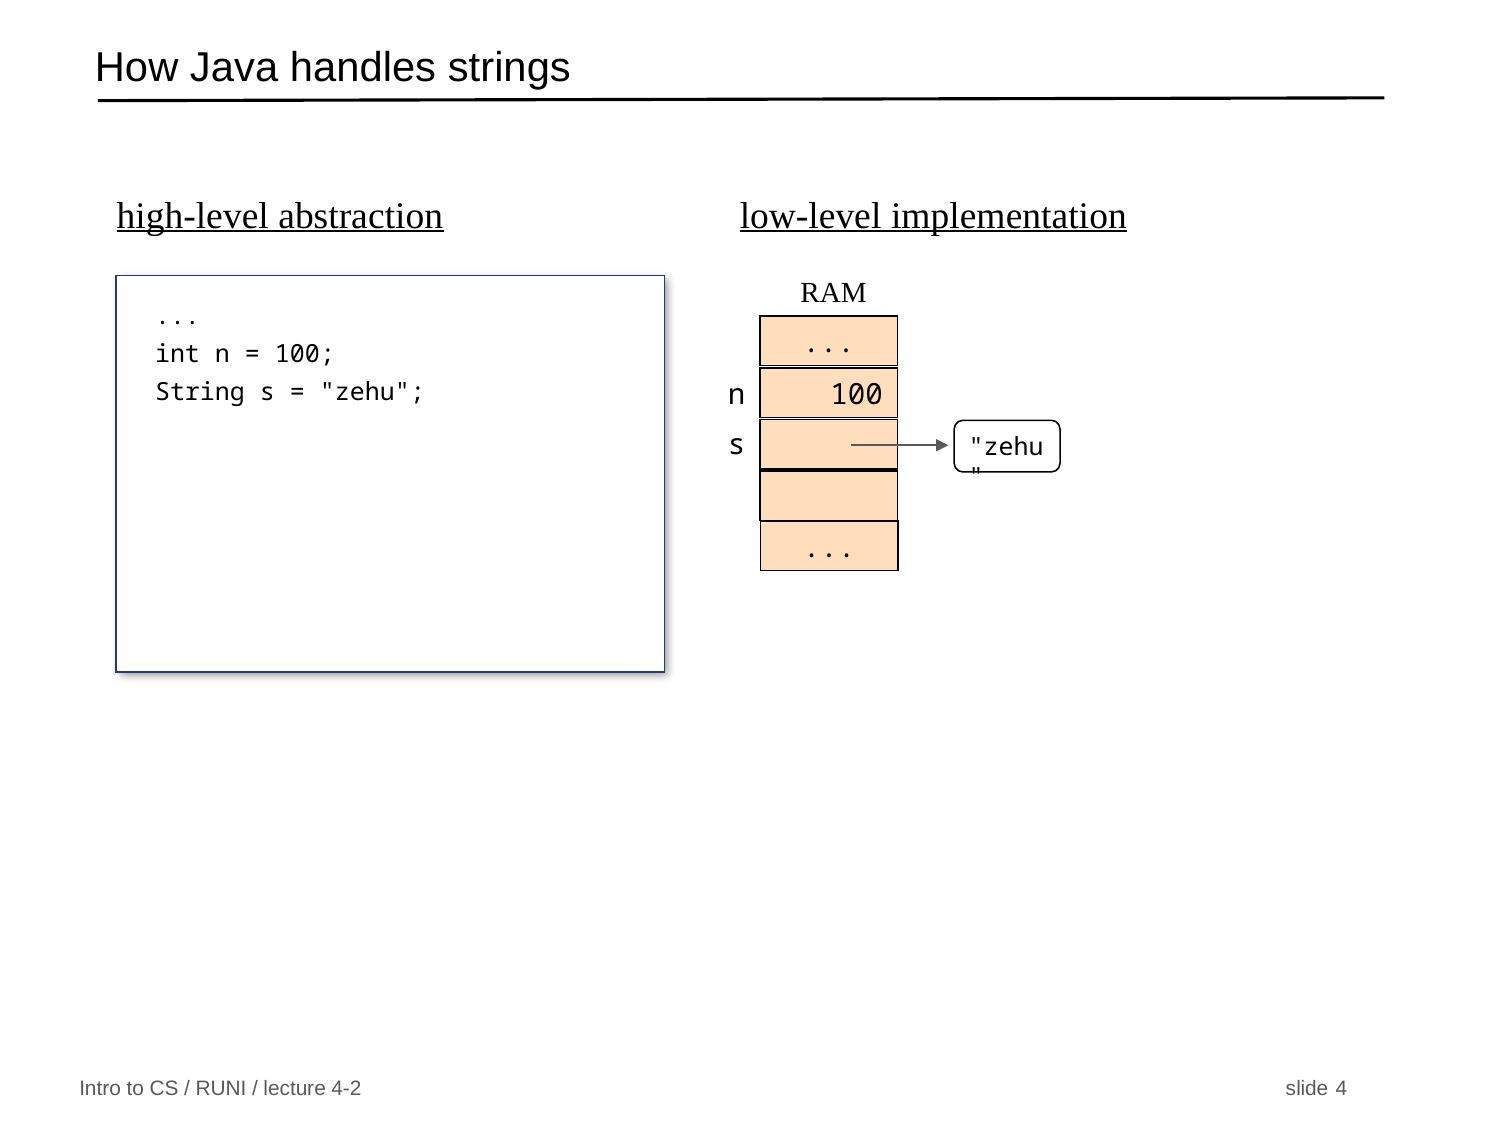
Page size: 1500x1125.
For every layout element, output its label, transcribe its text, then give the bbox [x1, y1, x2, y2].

text_box RAM [785, 265, 973, 329]
text_box "zehu" [954, 420, 1061, 472]
text_box n [676, 367, 760, 417]
text_box high-level abstraction [101, 183, 478, 244]
text_box ... [760, 315, 898, 366]
text_box [760, 472, 898, 520]
text_box ... [760, 520, 898, 571]
text_box [760, 419, 898, 470]
title How Java handles strings [79, 33, 1371, 109]
text_box 100 [760, 367, 898, 418]
text_box ... int n = 100; String s = "zehu"; [115, 275, 665, 673]
text_box s [676, 417, 760, 468]
text_box low-level implementation [725, 183, 1249, 244]
